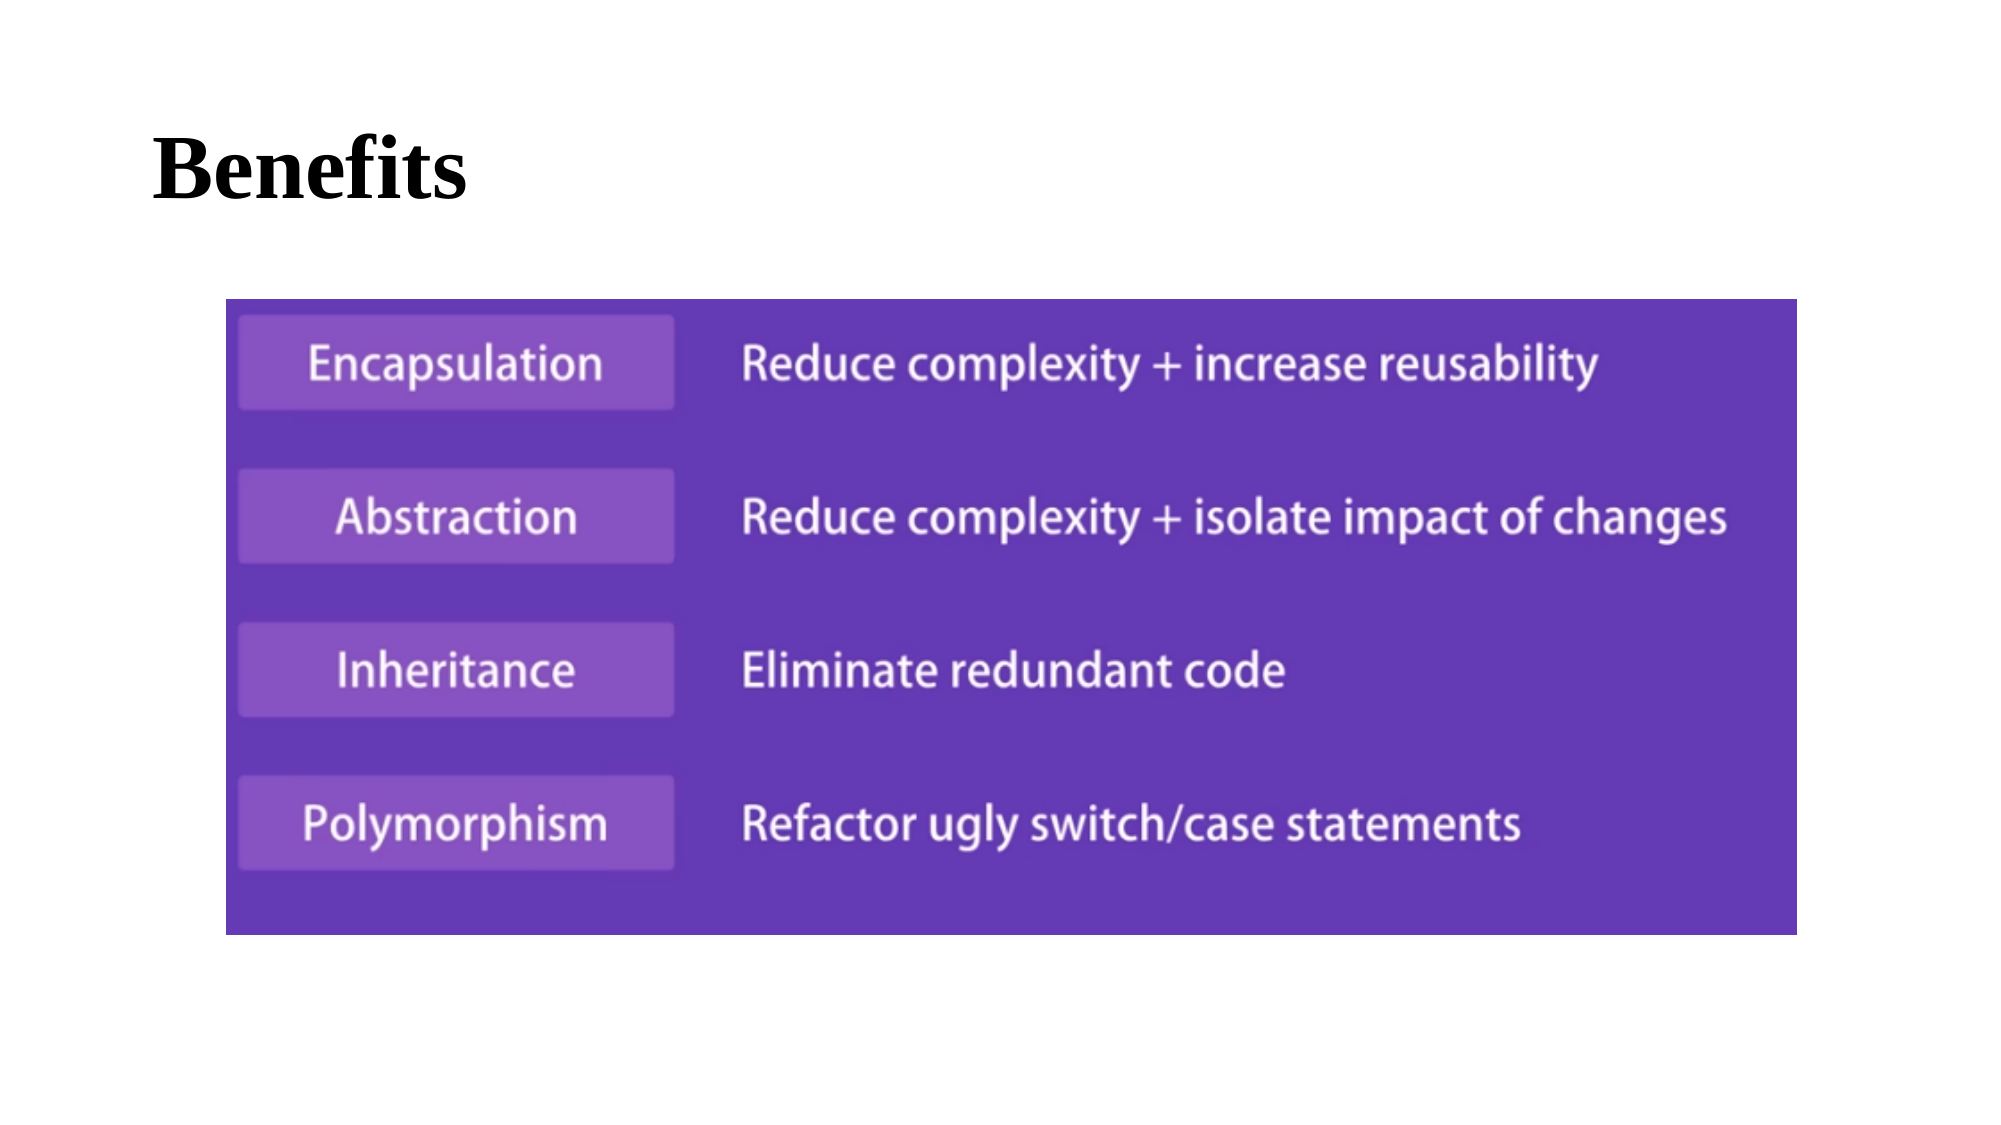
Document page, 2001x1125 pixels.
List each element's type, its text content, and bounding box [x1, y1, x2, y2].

picture [226, 299, 1797, 935]
title Benefits [137, 59, 1863, 278]
